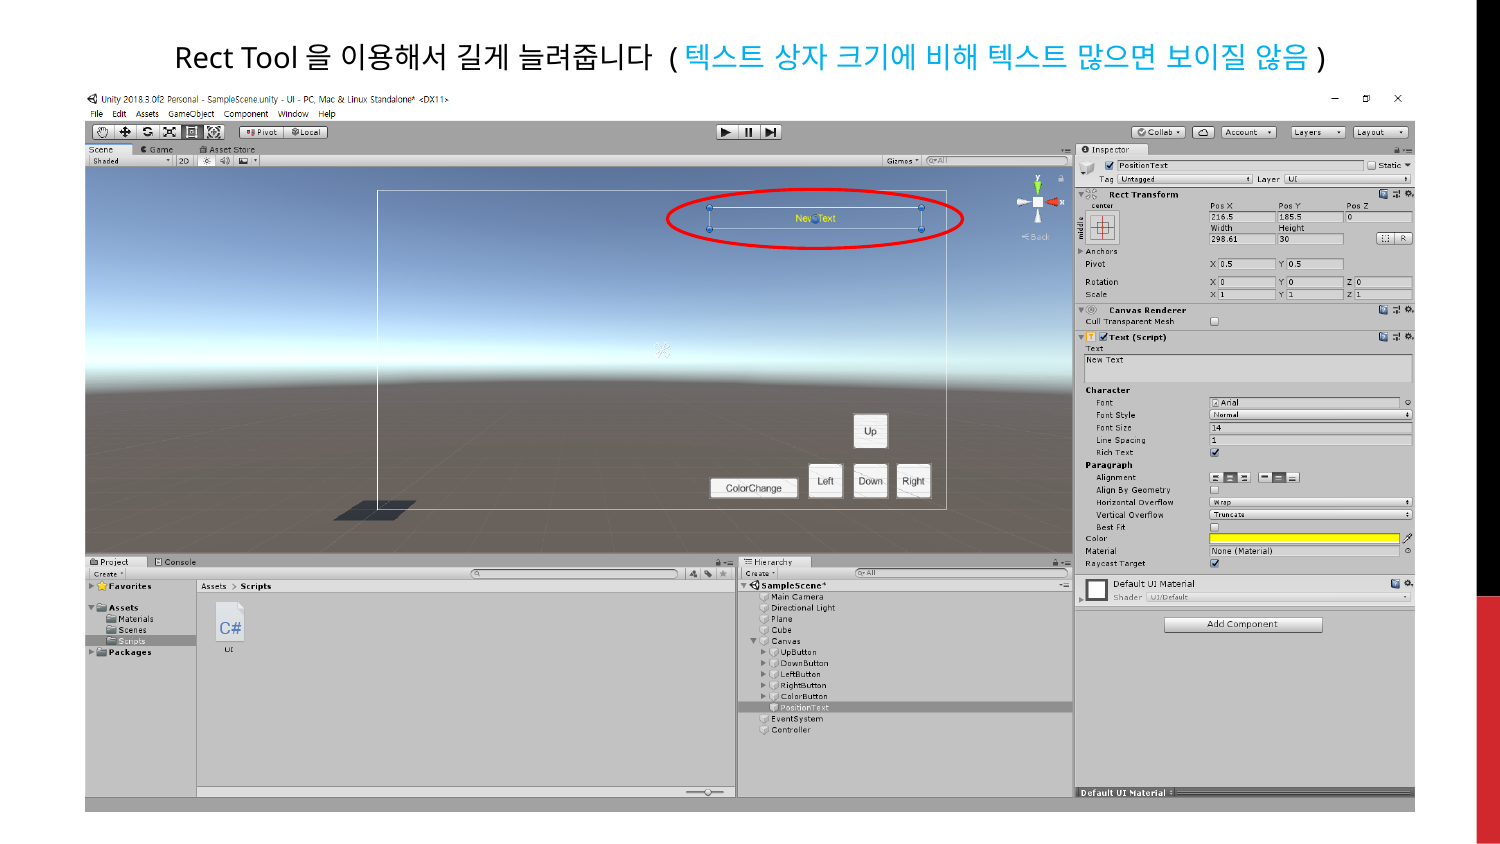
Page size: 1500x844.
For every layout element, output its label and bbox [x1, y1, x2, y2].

text_box [85, 31, 1415, 813]
